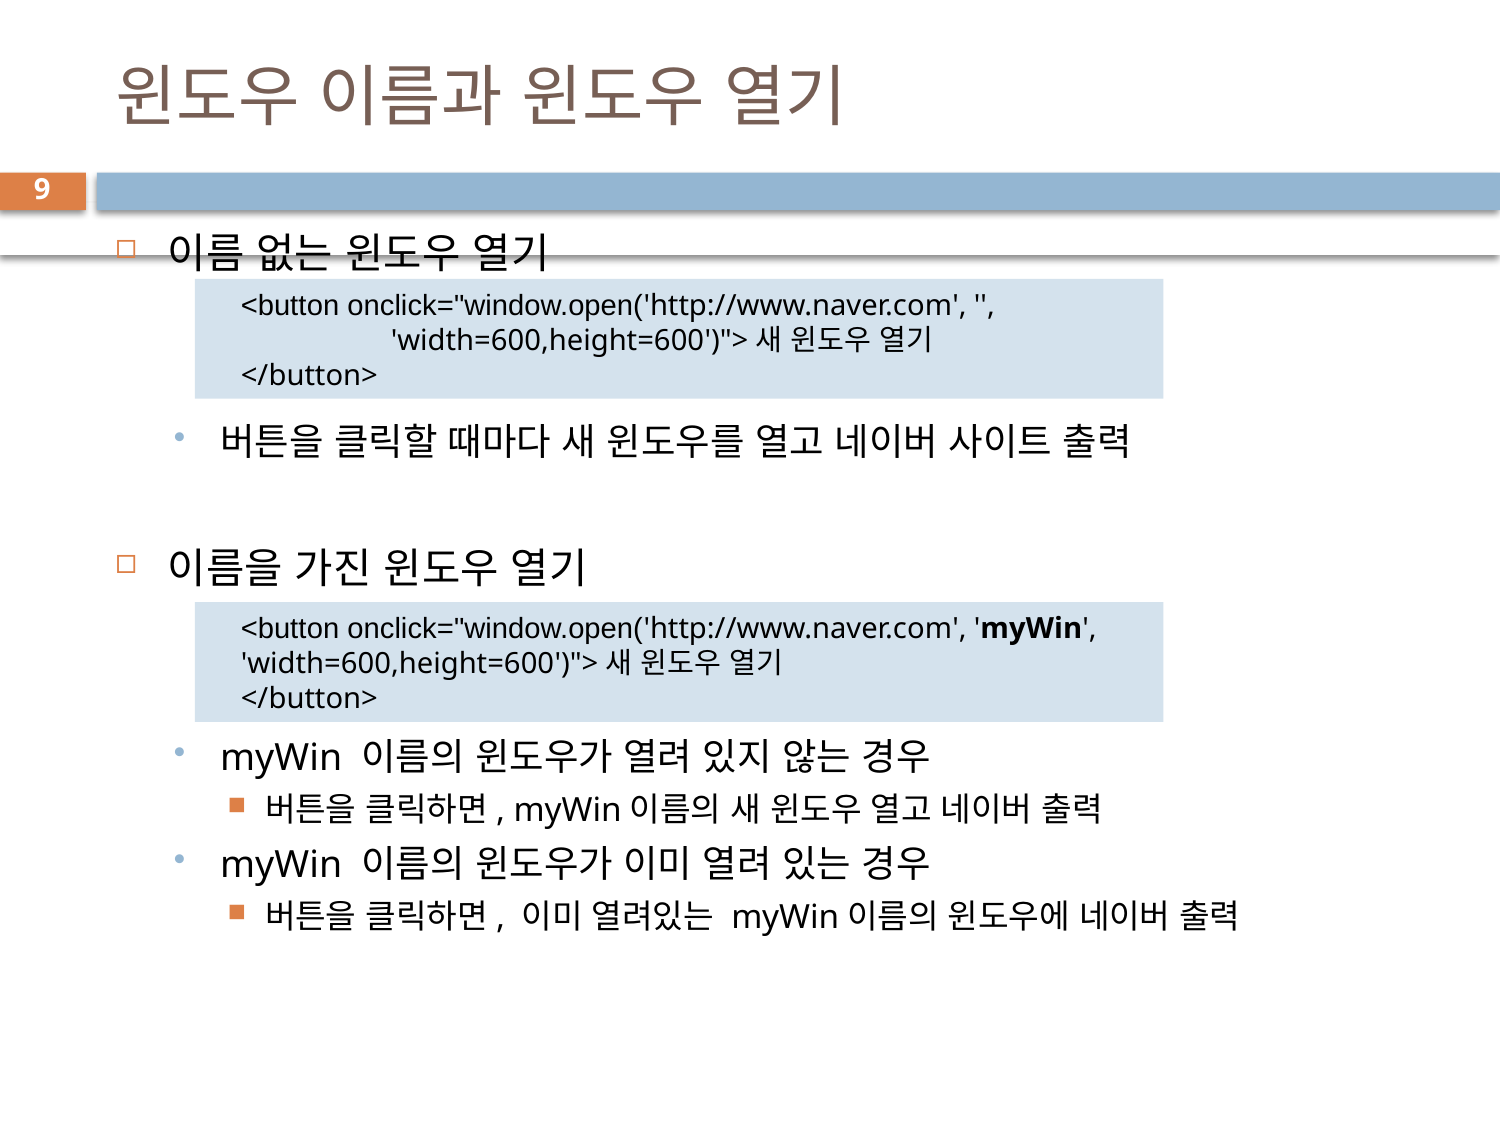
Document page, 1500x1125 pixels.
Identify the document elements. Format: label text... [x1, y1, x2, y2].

text_box <button onclick="window.open('http://www.naver.com', 'myWin', 'width=600,height=600')">새 윈도우 열기 </button> [194, 602, 1164, 722]
list 이름 없는 윈도우 열기 버튼을 클릭할 때마다 새 윈도우를 열고 네이버 사이트 출력 이름을 가진 윈도우 열기 myWin 이름의 윈도우가 열려 있지 않는 경우 버튼을 클릭하면, myWin이름의 새 윈도우 열고 네이버 출력 myWin 이름의 윈도우가 이미 열려 있는 경우 버튼을 클릭하면, 이미 열려있는 myWin이름의 윈도우에 네이버 출력 [100, 219, 1438, 1047]
text_box <button onclick="window.open('http://www.naver.com', '', 'width=600,height=600')">새 윈도우 열기 </button> [194, 278, 1164, 399]
title 윈도우 이름과 윈도우 열기 [100, 37, 1438, 149]
slide_number 9 [0, 170, 87, 211]
